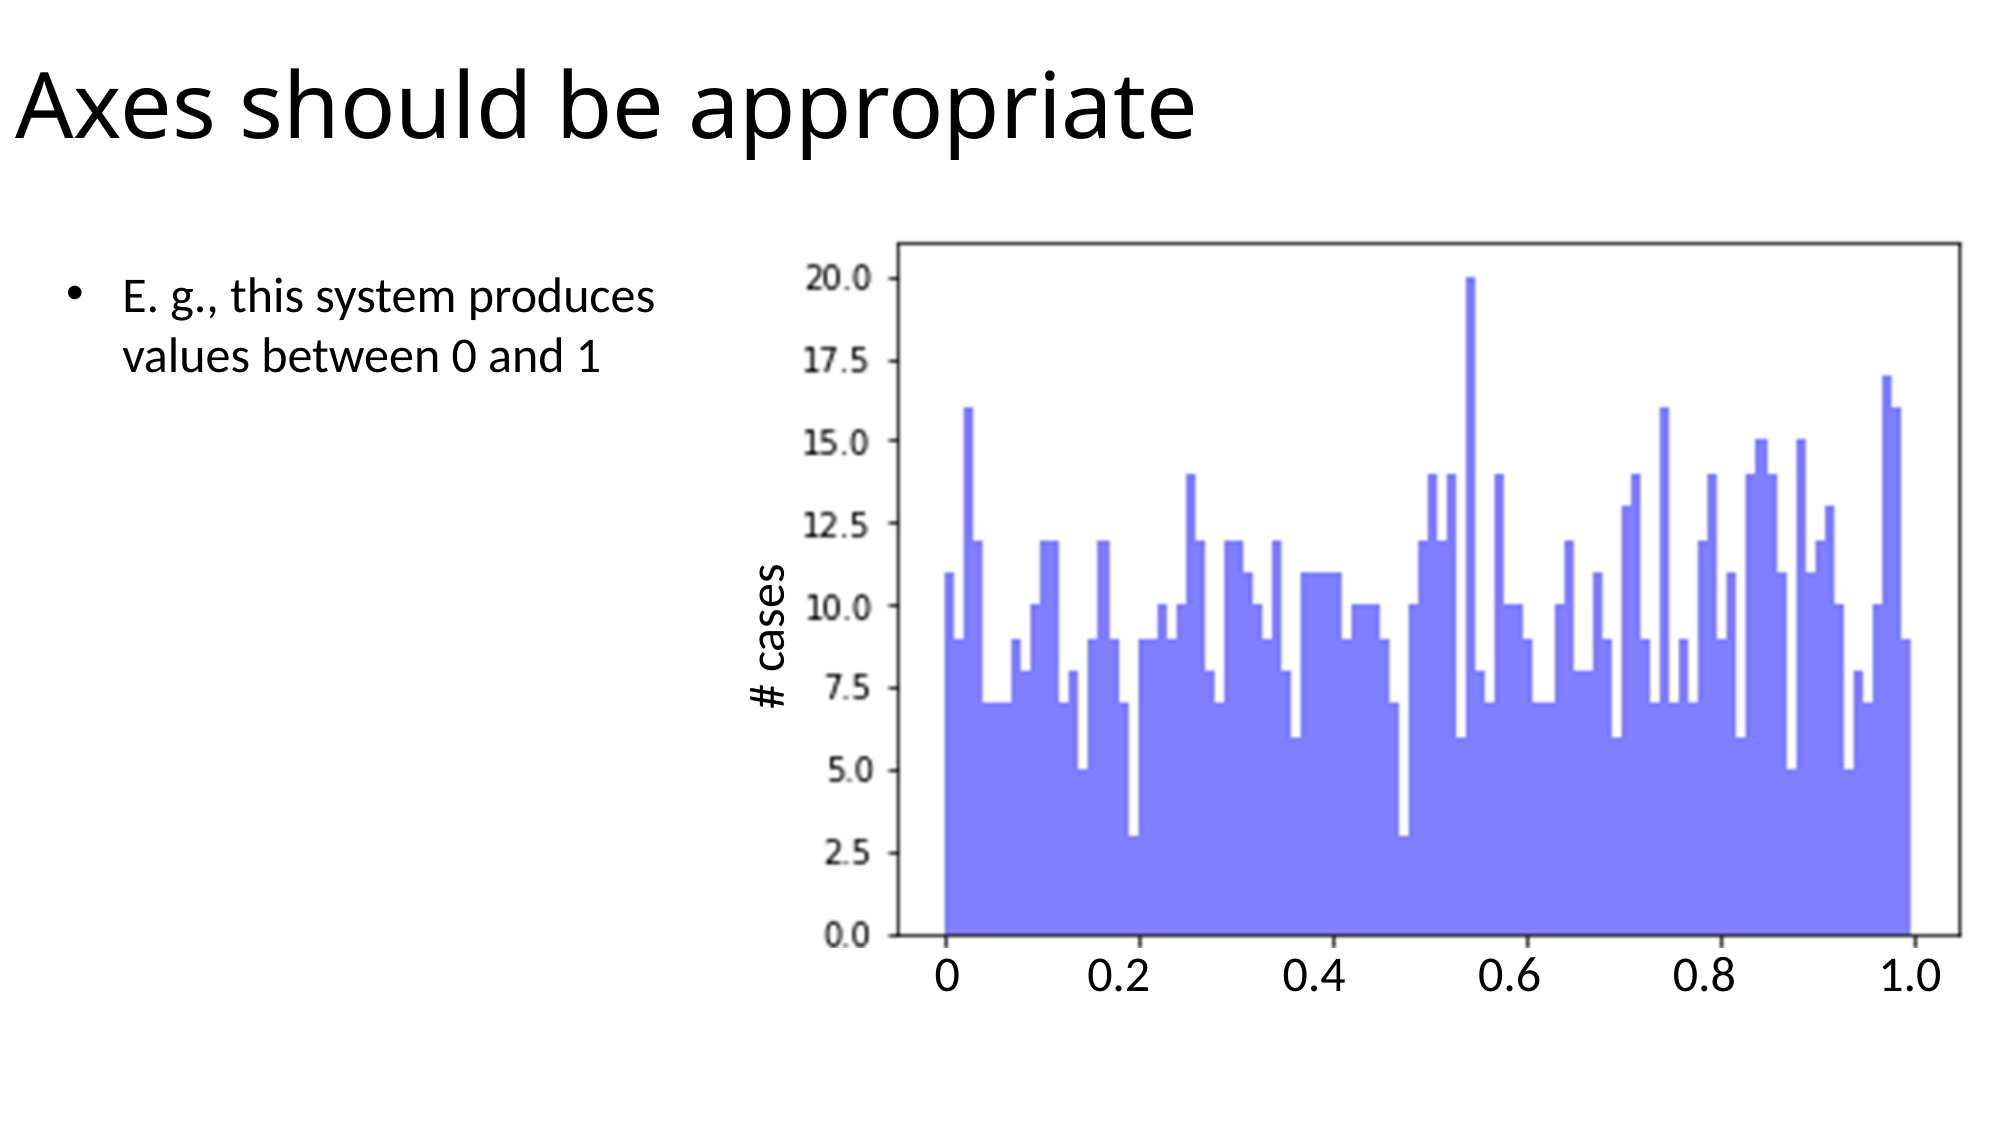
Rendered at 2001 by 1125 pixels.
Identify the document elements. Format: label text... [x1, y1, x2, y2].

text_box 0 [919, 948, 973, 1009]
title Axes should be appropriate [0, 0, 2000, 218]
text_box E. g., this system produces values between 0 and 1 [51, 255, 792, 390]
text_box 1.0 [1863, 948, 1970, 1009]
text_box 0.8 [1658, 948, 1764, 1009]
picture [792, 231, 1978, 948]
text_box 0.2 [1072, 948, 1168, 1009]
text_box 0.4 [1267, 948, 1364, 1009]
text_box # cases [726, 536, 792, 724]
text_box 0.6 [1463, 948, 1559, 1009]
